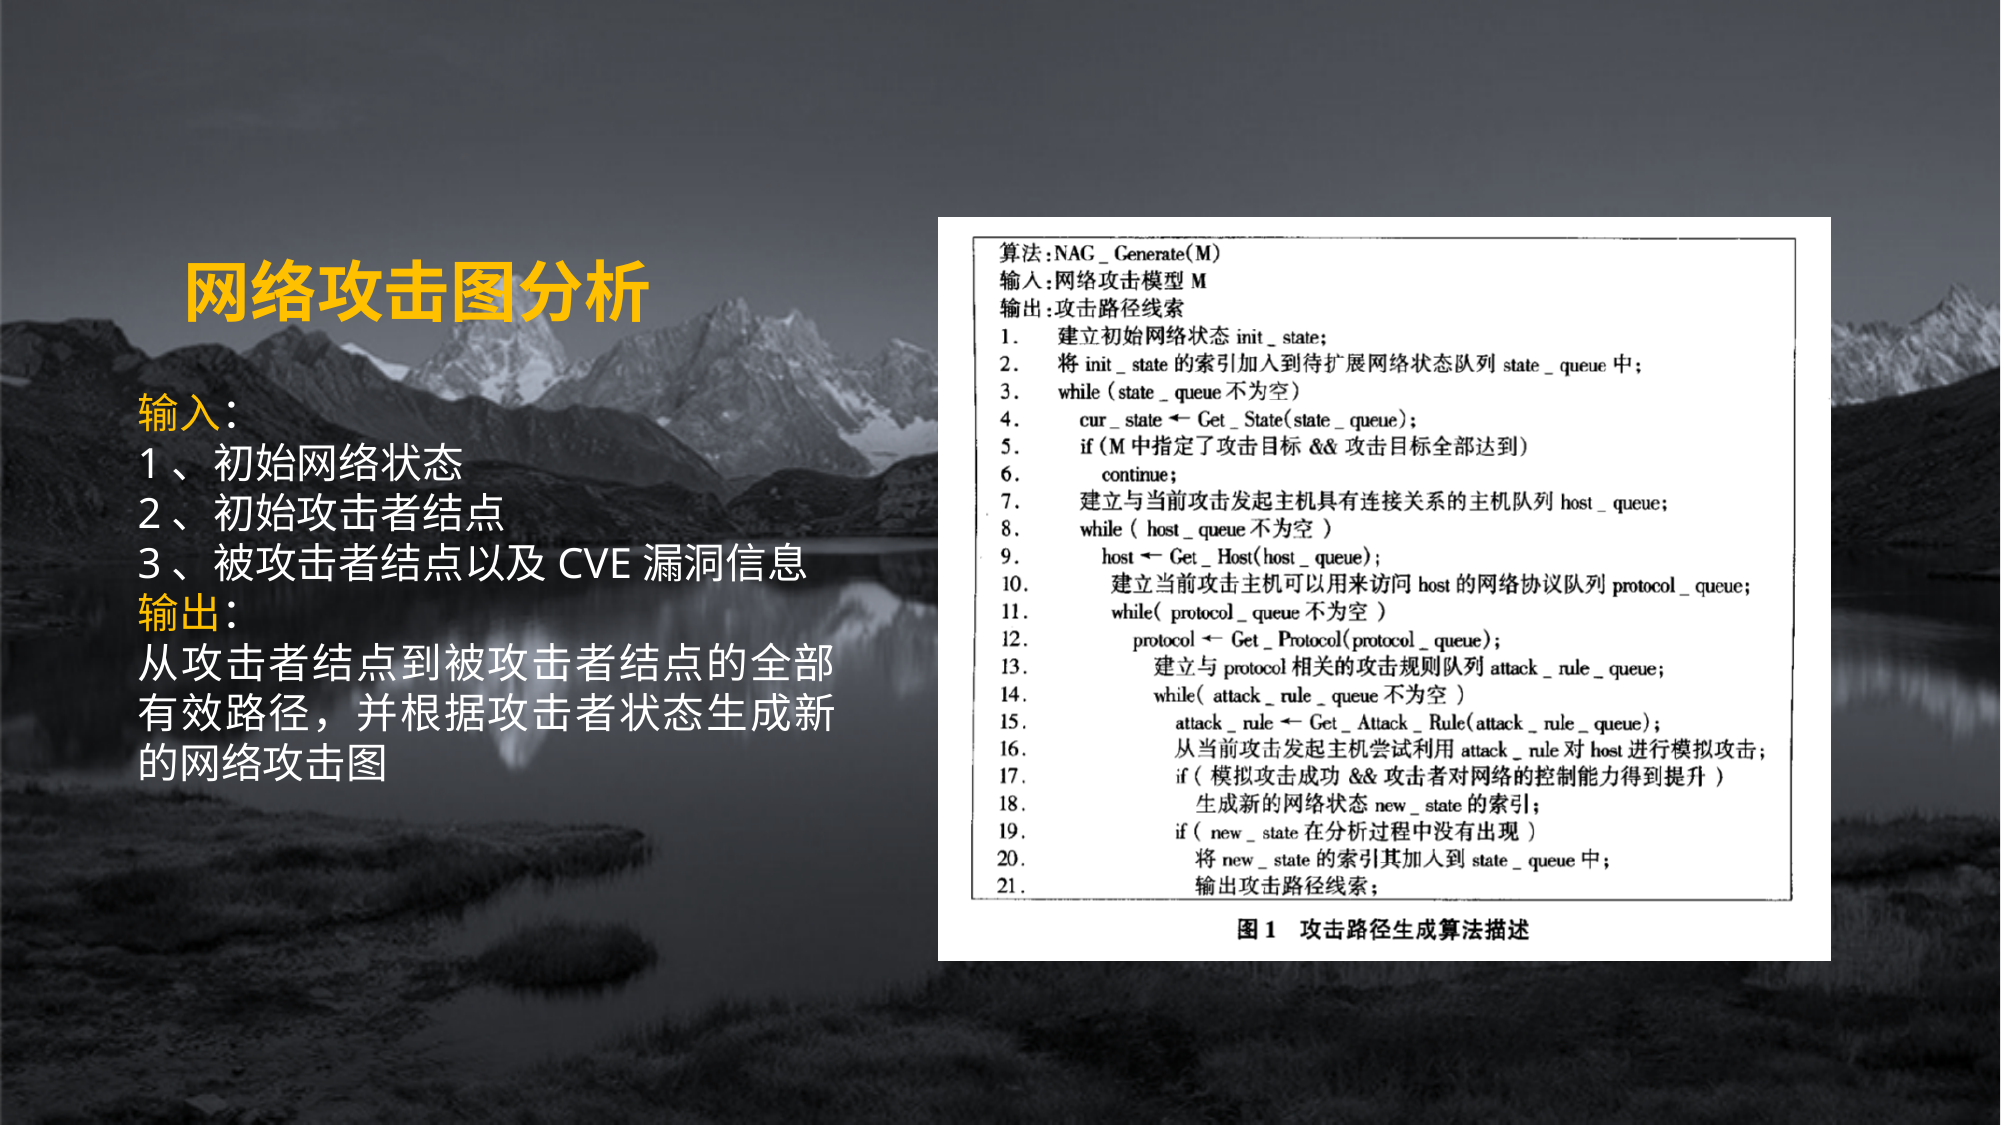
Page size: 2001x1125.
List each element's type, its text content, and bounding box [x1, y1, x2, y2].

text_box 输入： 1、初始网络状态 2、初始攻击者结点 3、被攻击者结点以及CVE漏洞信息 输出： 从攻击者结点到被攻击者结点的全部有效路径，并根据攻击者状态生成新的网络攻击图 [122, 379, 851, 845]
text_box 网络攻击图分析 [169, 242, 868, 337]
picture [0, 0, 2001, 1125]
